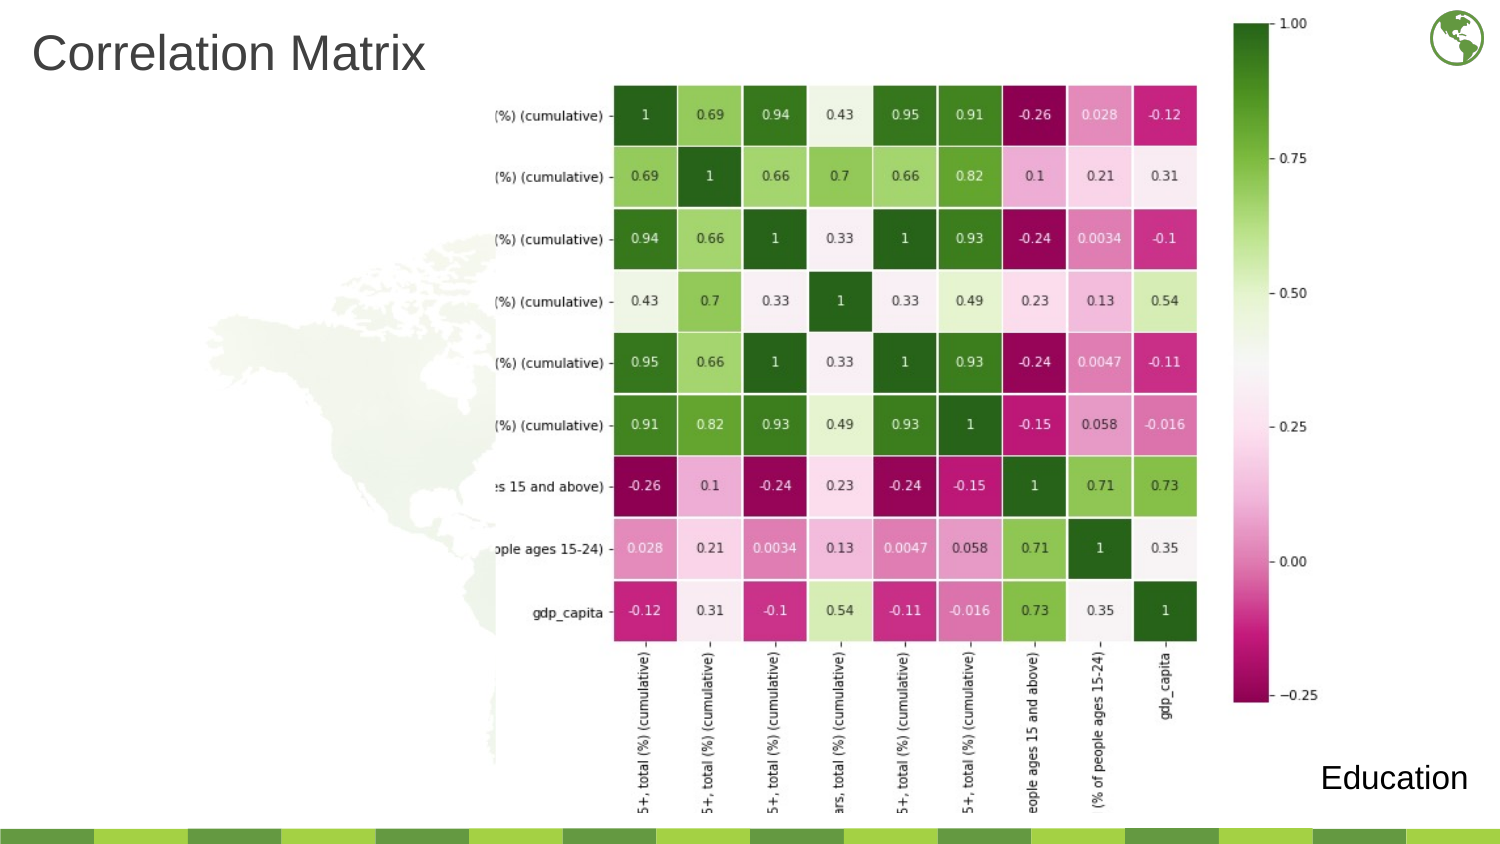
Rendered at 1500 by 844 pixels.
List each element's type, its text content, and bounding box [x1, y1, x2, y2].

text_box Correlation Matrix [0, 3, 458, 98]
picture [0, 0, 1500, 828]
text_box Education [1341, 749, 1500, 805]
